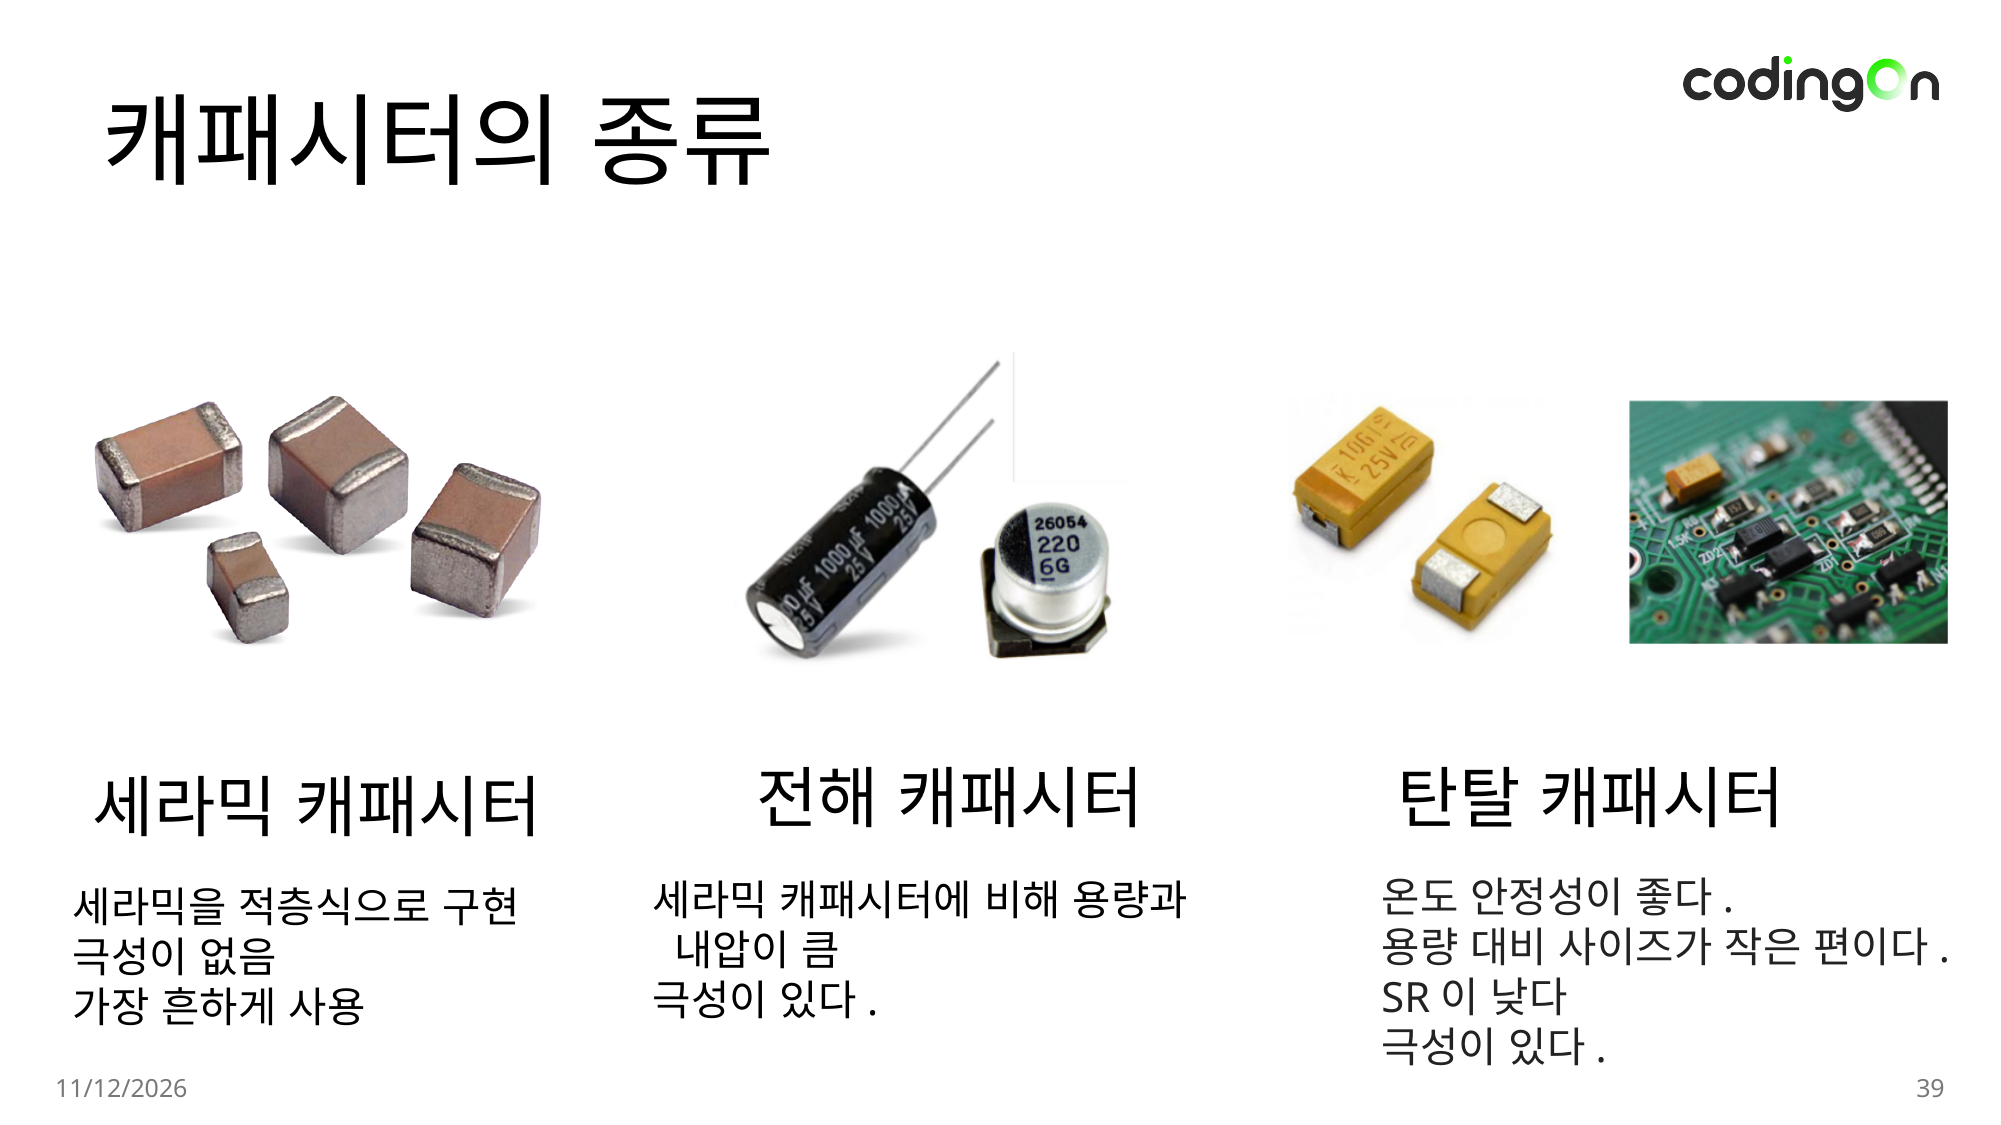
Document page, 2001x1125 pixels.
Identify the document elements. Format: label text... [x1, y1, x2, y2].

picture [1813, 56, 1939, 112]
text_box 온도 안정성이 좋다. 용량 대비 사이즈가 작은 편이다. SR이 낮다 극성이 있다. [1366, 863, 1966, 1079]
picture [712, 337, 1129, 675]
picture [80, 348, 553, 692]
slide_number 39 [1509, 1079, 1960, 1120]
text_box 세라믹을 적층식으로 구현 극성이 없음 가장 흔하게 사용 [57, 873, 535, 1039]
title 캐패시터의 종류 [87, 36, 1813, 255]
text_box 탄탈 캐패시터 [1382, 748, 1801, 843]
text_box 세라믹 캐패시터 [77, 757, 557, 853]
text_box 세라믹 캐패시터에 비해 용량과 내압이 큼 극성이 있다. [637, 866, 1204, 1032]
picture [1287, 393, 1952, 650]
text_box 전해 캐패시터 [741, 748, 1160, 843]
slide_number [40, 1059, 491, 1120]
